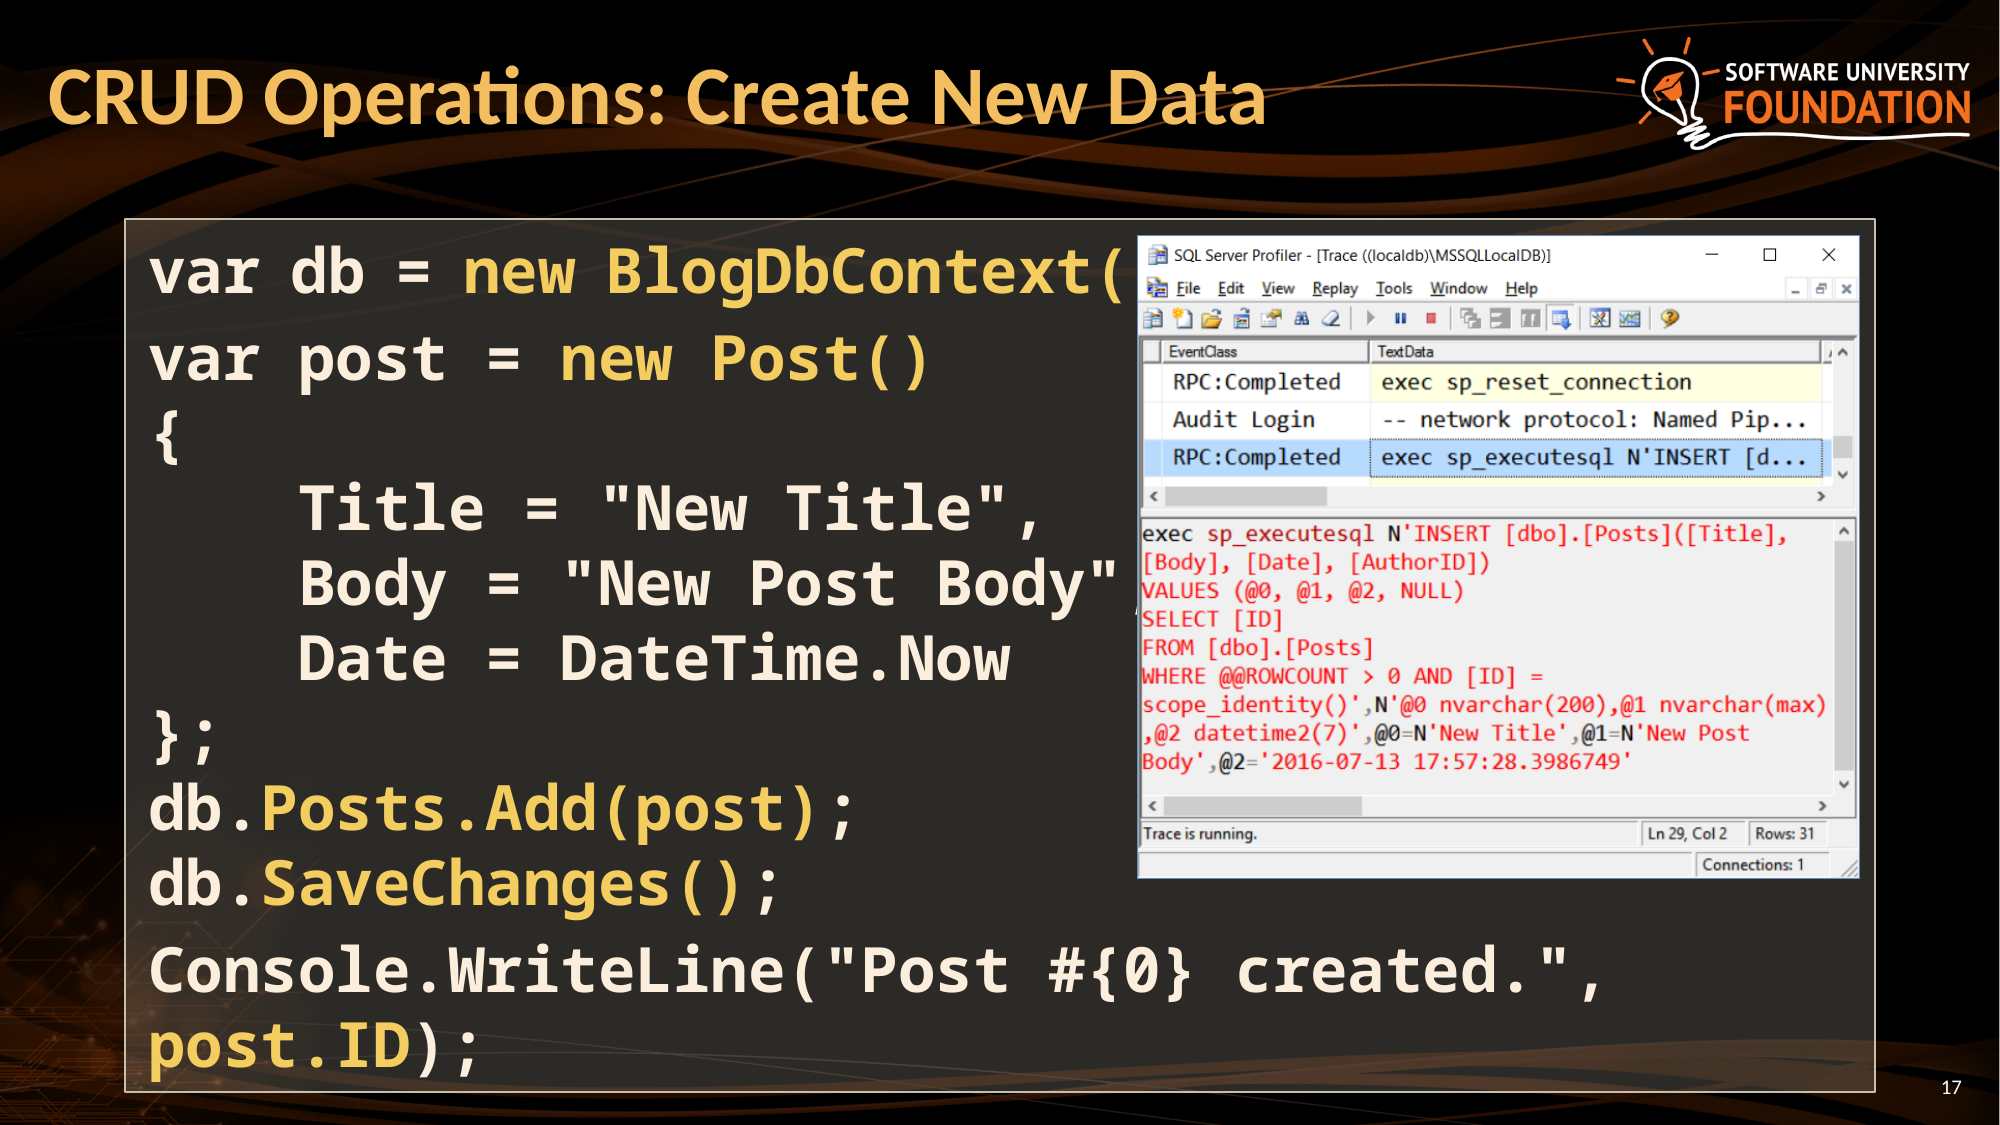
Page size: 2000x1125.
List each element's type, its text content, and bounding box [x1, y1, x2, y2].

picture [0, 0, 2000, 1125]
slide_number 17 [1897, 1070, 1968, 1103]
text_box var db = new BlogDbContext(); var post = new Post() { Title = "New Title", Body = "New Post Body", Date = DateTime.Now }; db.Posts.Add(post); db.SaveChanges(); Console.WriteLine("Post #{0} created.", post.ID); [124, 218, 1875, 1092]
title CRUD Operations: Create New Data [30, 6, 1602, 189]
